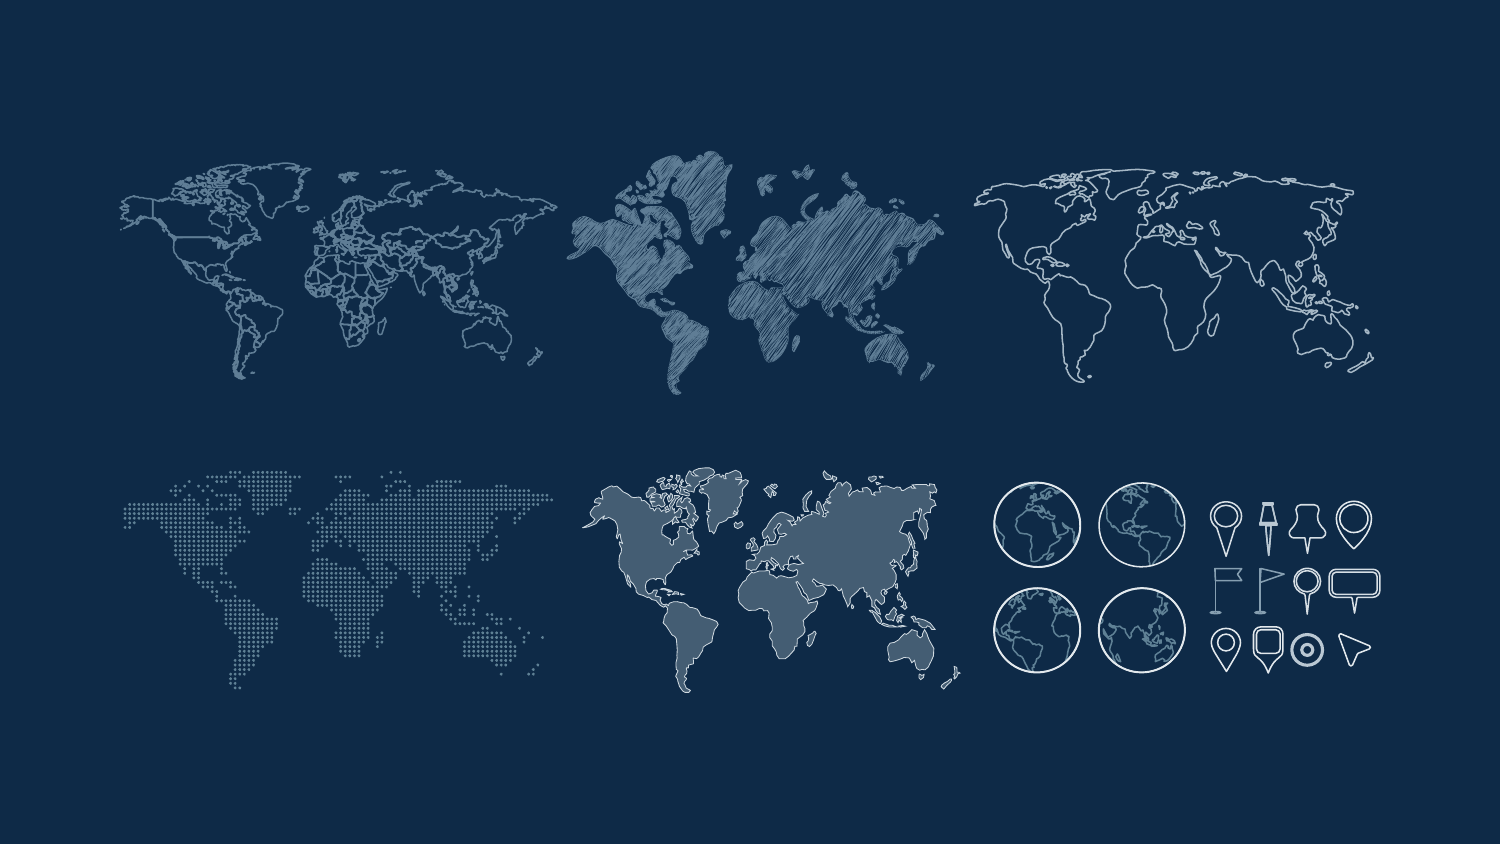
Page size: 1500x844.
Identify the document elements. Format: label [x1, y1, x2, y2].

text_box [1293, 568, 1321, 615]
text_box [1328, 569, 1381, 614]
text_box [1289, 504, 1326, 554]
text_box [581, 467, 962, 693]
text_box [1336, 501, 1372, 549]
text_box [991, 587, 1084, 673]
text_box [988, 482, 1086, 568]
text_box [973, 169, 1374, 383]
text_box [565, 150, 946, 396]
text_box [1094, 482, 1190, 568]
text_box [123, 470, 554, 690]
text_box [1291, 634, 1323, 666]
text_box [1254, 568, 1285, 614]
text_box [1209, 568, 1243, 614]
text_box [1338, 633, 1371, 666]
text_box [1259, 502, 1278, 556]
text_box [1211, 628, 1241, 672]
text_box [119, 162, 558, 380]
text_box [1210, 501, 1242, 557]
text_box [1095, 587, 1189, 673]
text_box [1253, 626, 1284, 674]
